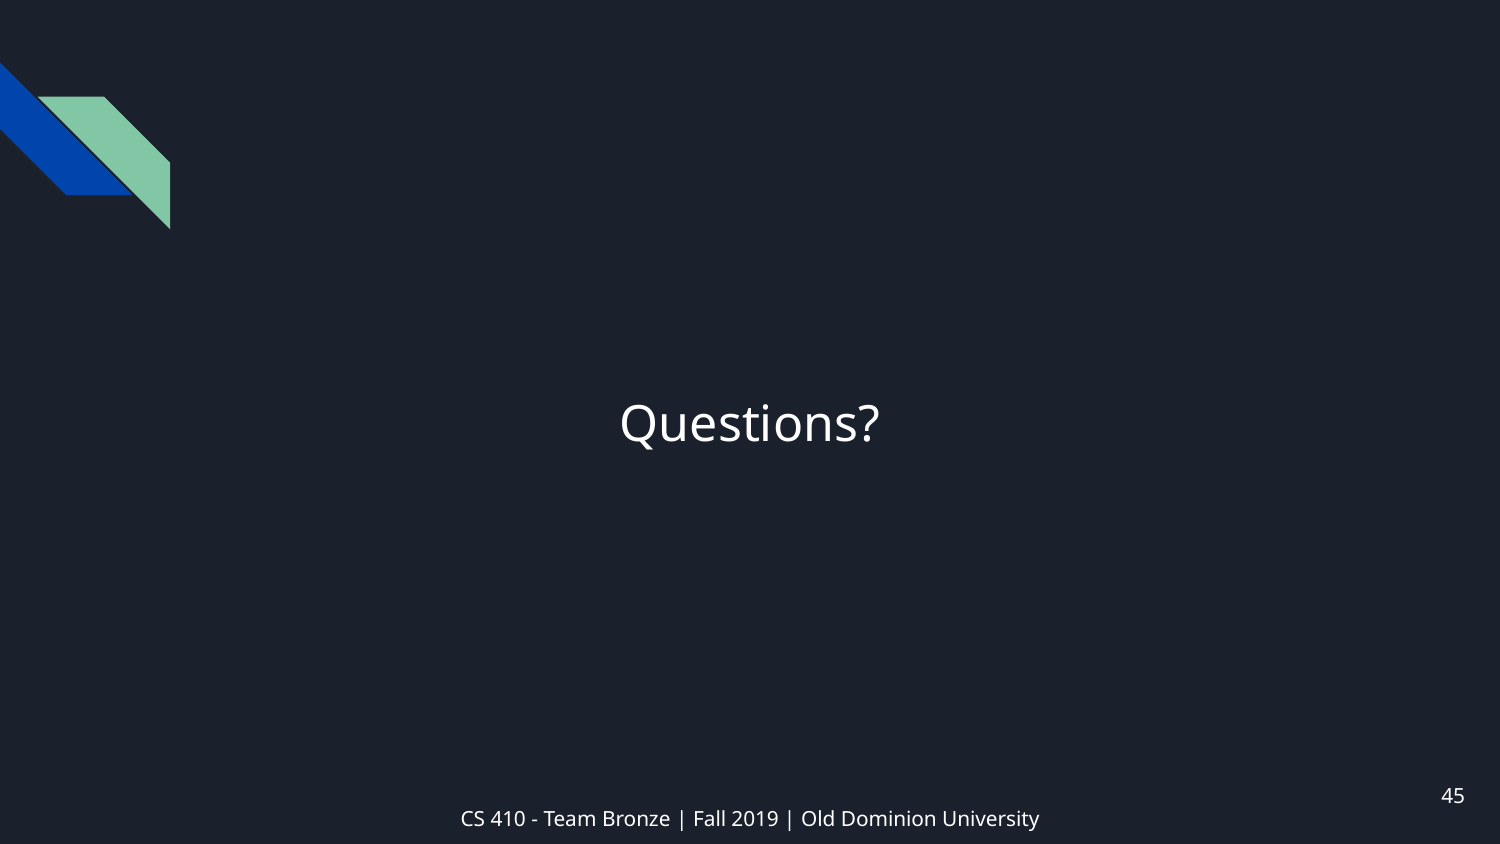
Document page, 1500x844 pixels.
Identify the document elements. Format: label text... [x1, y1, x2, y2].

slide_number ‹#› [1389, 764, 1480, 830]
title Questions? [0, 231, 1500, 612]
text_box CS 410 - Team Bronze | Fall 2019 | Old Dominion University [55, 792, 1445, 844]
